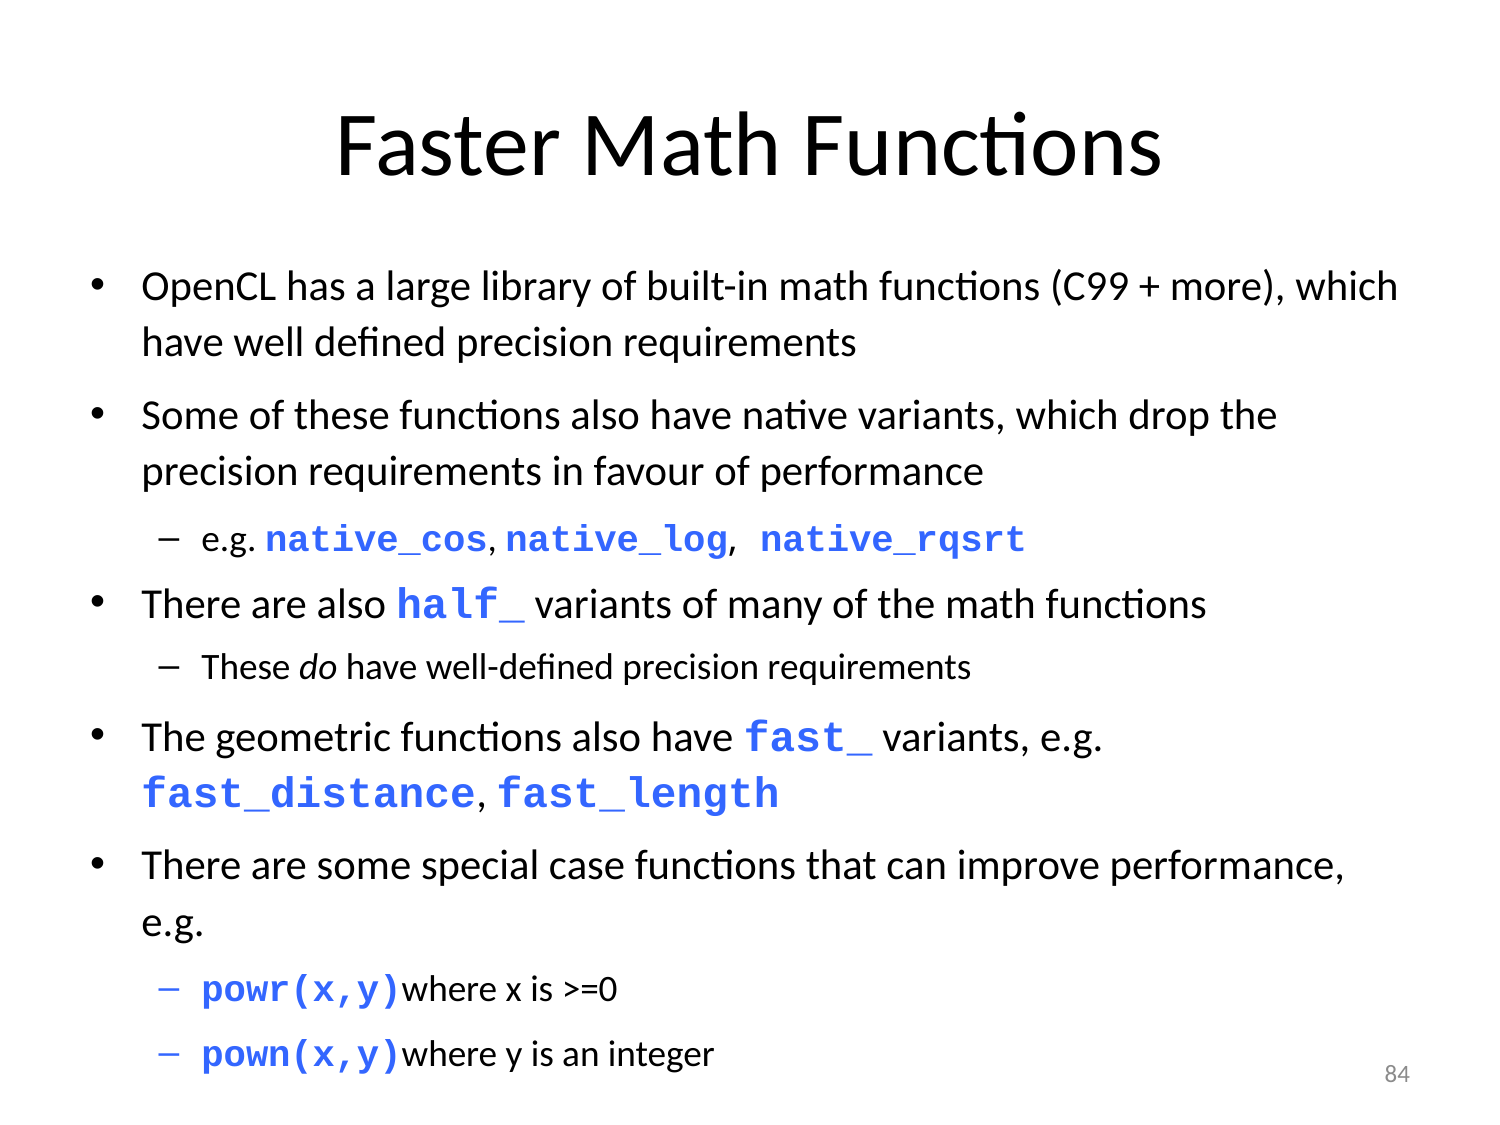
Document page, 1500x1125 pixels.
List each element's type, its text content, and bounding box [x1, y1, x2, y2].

slide_number 84 [1074, 1042, 1425, 1103]
title Faster Math Functions [75, 45, 1425, 233]
list OpenCL has a large library of built-in math functions (C99 + more), which have well defined precision requirements Some of these functions also have native variants, which drop the precision requirements in favour of performance e.g. native_cos, native_log, native_rqsrt There are also half_ variants of many of the math functions These do have well-defined precision requirements The geometric functions also have fast_ variants, e.g. fast_distance, fast_length There are some special case functions that can improve performance, e.g. powr(x,y)where x is >=0 pown(x,y)where y is an integer [75, 245, 1425, 1085]
